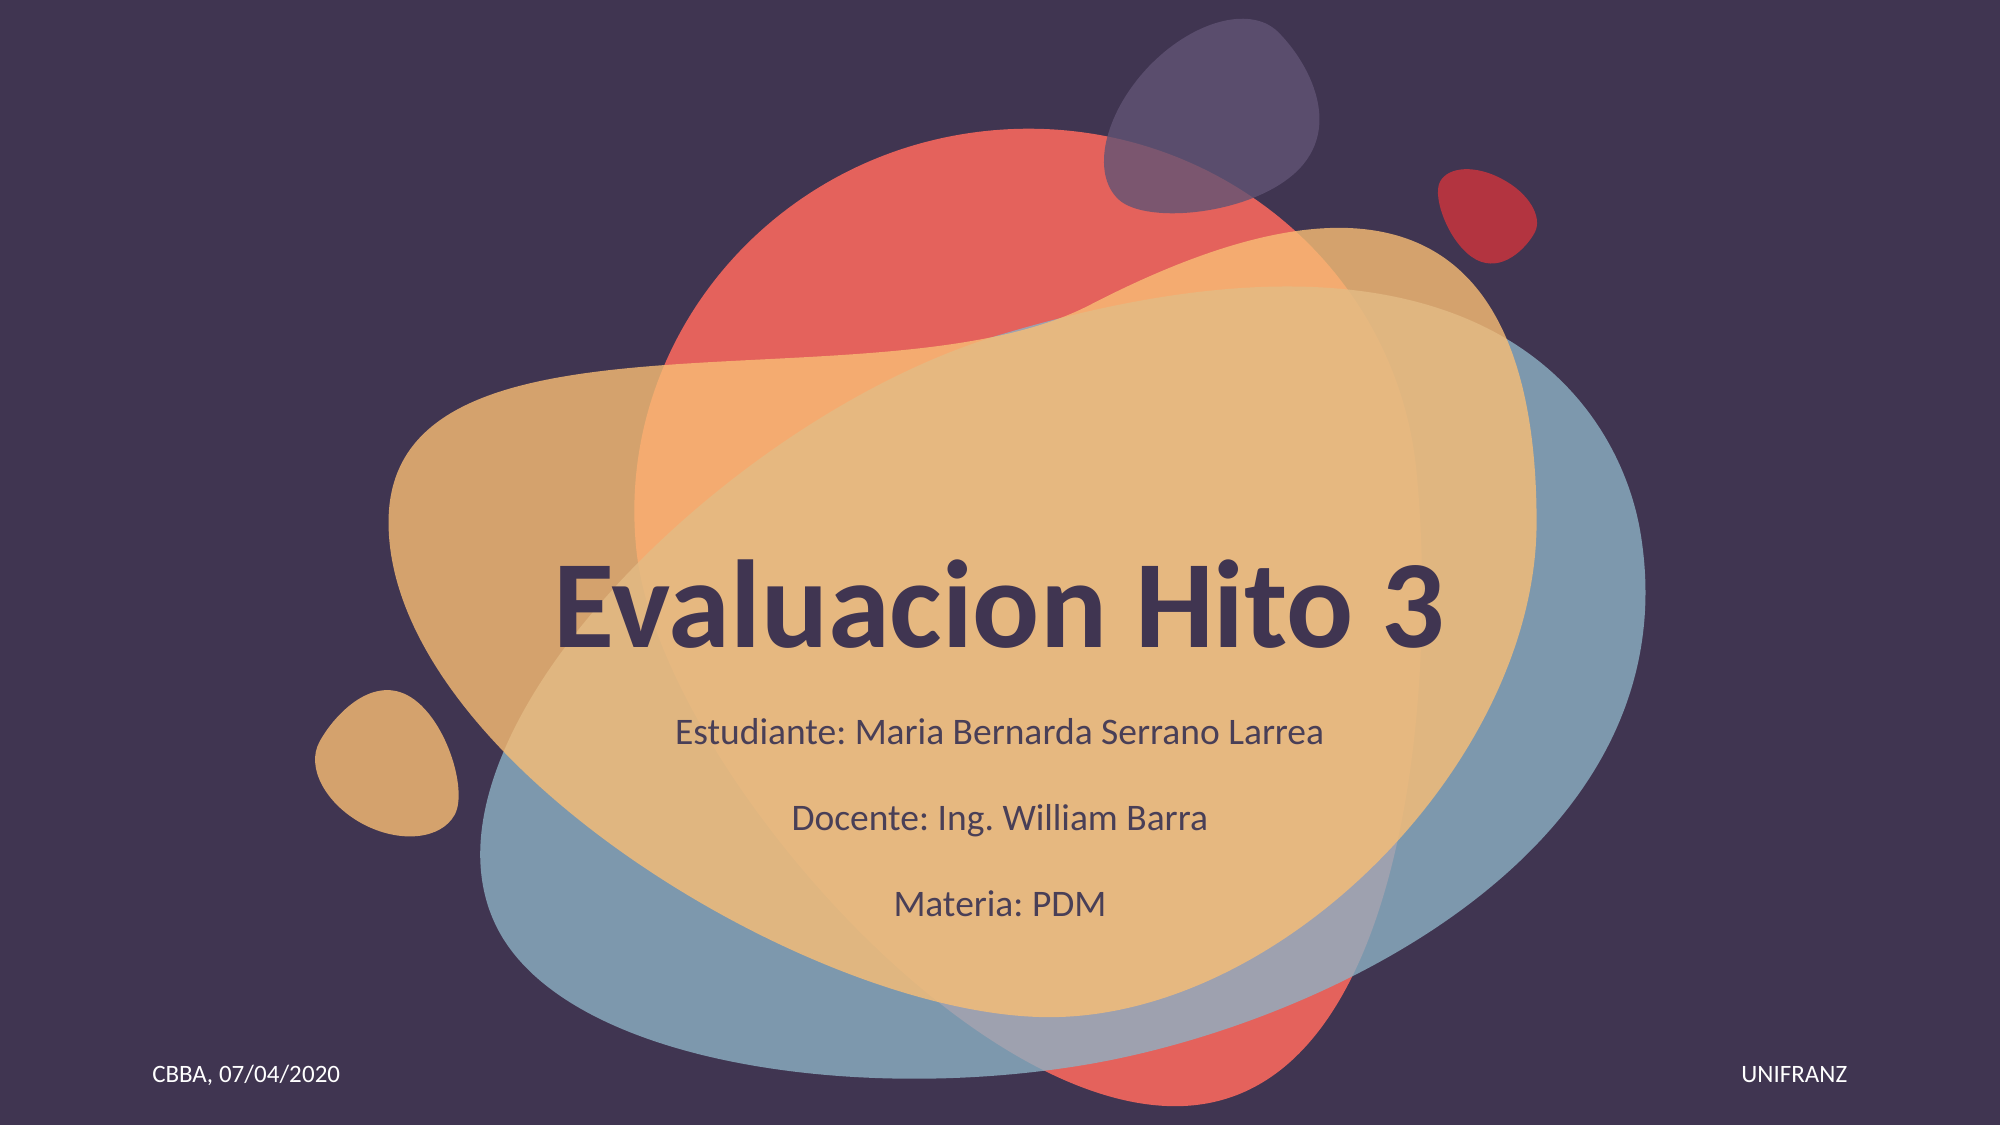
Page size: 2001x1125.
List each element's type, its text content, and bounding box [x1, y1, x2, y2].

footer UNIFRANZ [1366, 1042, 1863, 1103]
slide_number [137, 1042, 588, 1103]
subtitle Estudiante: Maria Bernarda Serrano Larrea Docente: Ing. William Barra Materia: PDM [518, 704, 1482, 976]
title Evaluacion Hito 3 [518, 290, 1482, 683]
